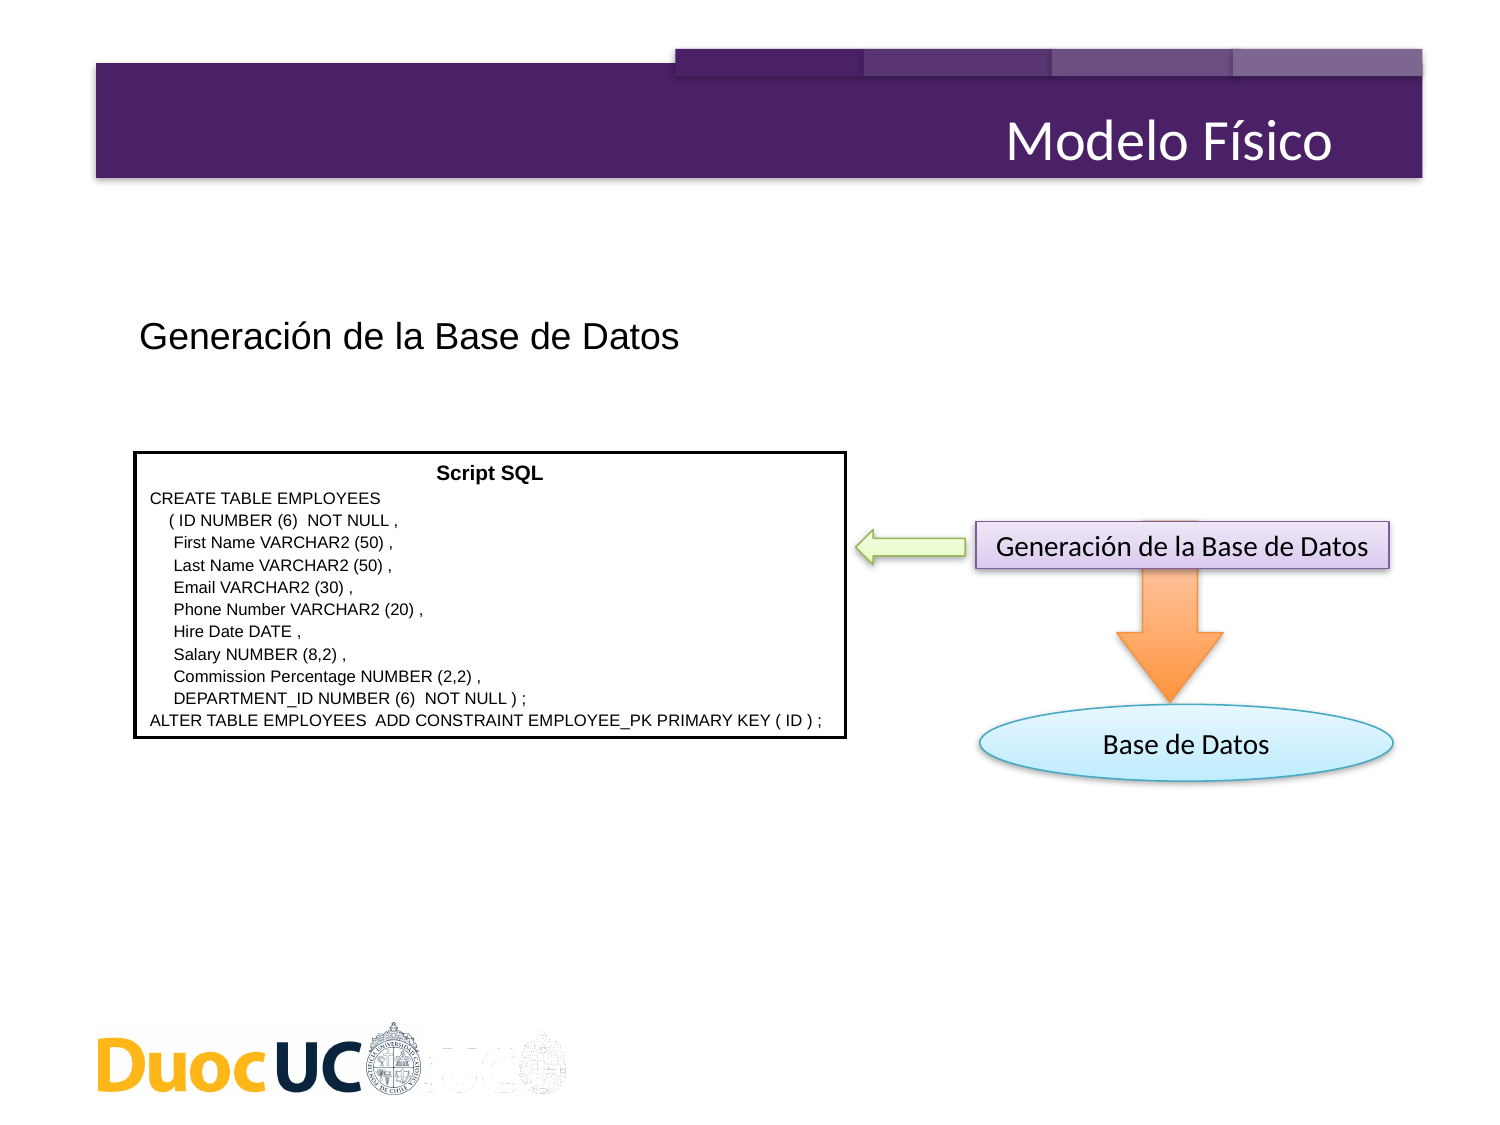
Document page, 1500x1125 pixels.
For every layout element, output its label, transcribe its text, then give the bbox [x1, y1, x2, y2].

text_box Generación de la Base de Datos [124, 304, 695, 365]
text_box Generación de la Base de Datos [975, 521, 1390, 569]
picture [96, 1021, 566, 1095]
text_box [1116, 577, 1224, 702]
text_box Base de Datos [979, 703, 1394, 782]
text_box [854, 528, 966, 566]
text_box Script SQL CREATE TABLE EMPLOYEES ( ID NUMBER (6) NOT NULL , First Name VARCHAR2 (50) , Last Name VARCHAR2 (50) , Email VARCHAR2 (30) , Phone Number VARCHAR2 (20) , Hire Date DATE , Salary NUMBER (8,2) , Commission Percentage NUMBER (2,2) , DEPARTMENT_ID NUMBER (6) NOT NULL ) ; ALTER TABLE EMPLOYEES ADD CONSTRAINT EMPLOYEE_PK PRIMARY KEY ( ID ) ; [135, 452, 846, 738]
text_box Modelo Físico [269, 95, 1349, 180]
